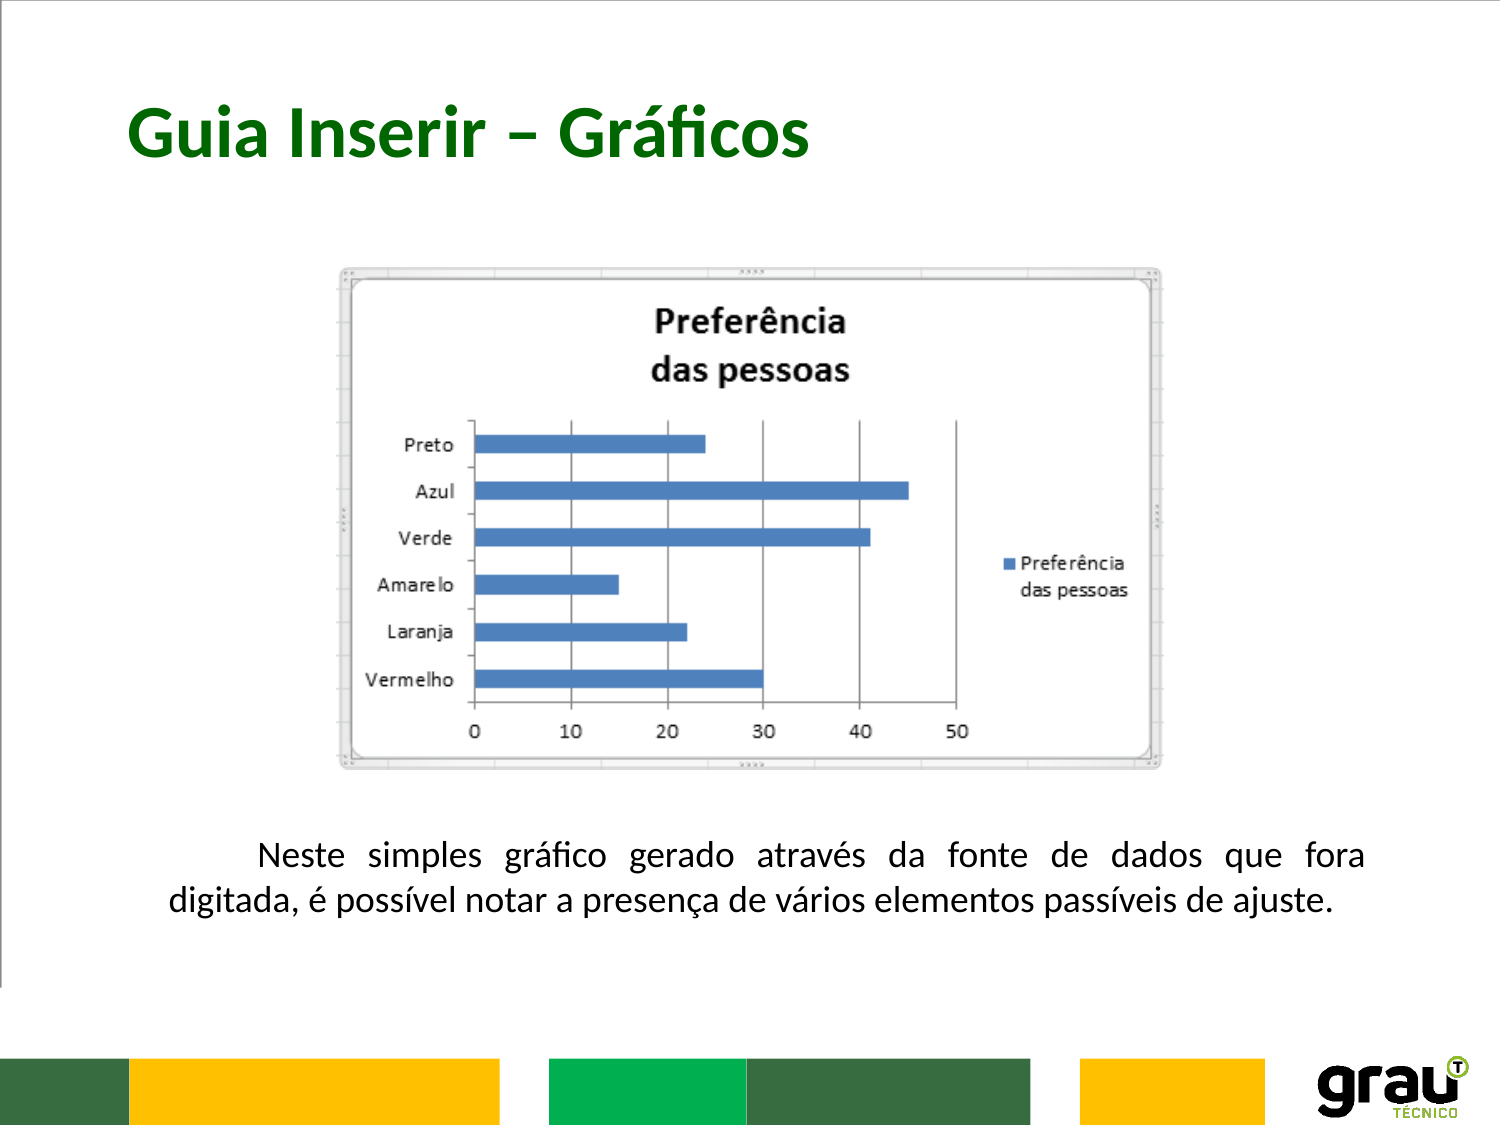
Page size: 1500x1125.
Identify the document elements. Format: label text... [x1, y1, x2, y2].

text_box Guia Inserir – Gráficos [112, 7, 1388, 249]
text_box Neste simples gráfico gerado através da fonte de dados que fora digitada, é possível notar a presença de vários elementos passíveis de ajuste. [153, 822, 1382, 928]
picture [0, 0, 1500, 987]
picture [1316, 1055, 1470, 1121]
